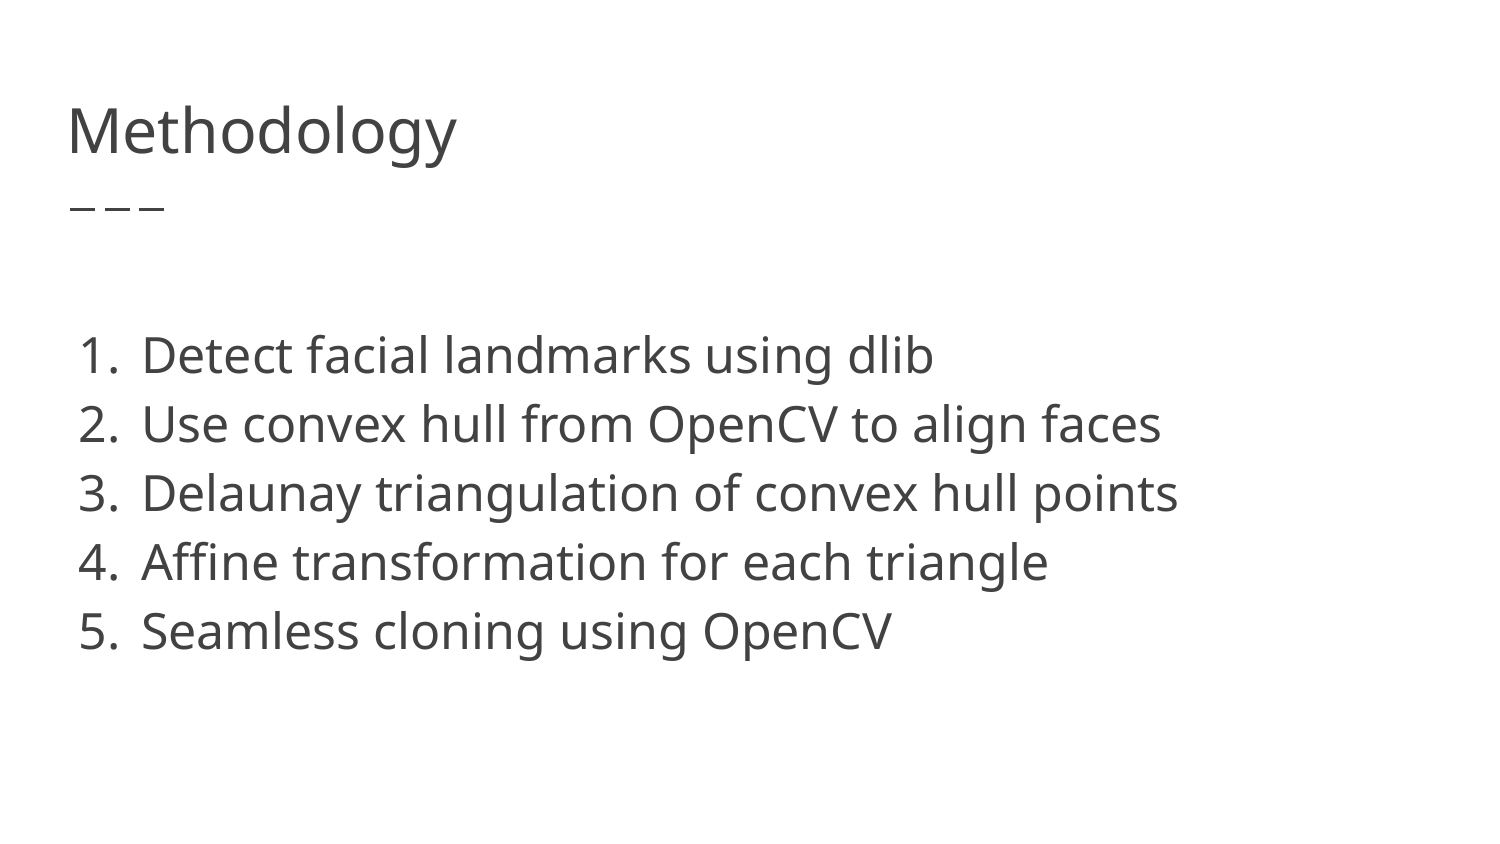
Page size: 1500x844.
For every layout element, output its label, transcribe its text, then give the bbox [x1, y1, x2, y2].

title Methodology [51, 61, 1449, 182]
list Detect facial landmarks using dlib Use convex hull from OpenCV to align faces Delaunay triangulation of convex hull points Affine transformation for each triangle Seamless cloning using OpenCV [51, 299, 1490, 651]
